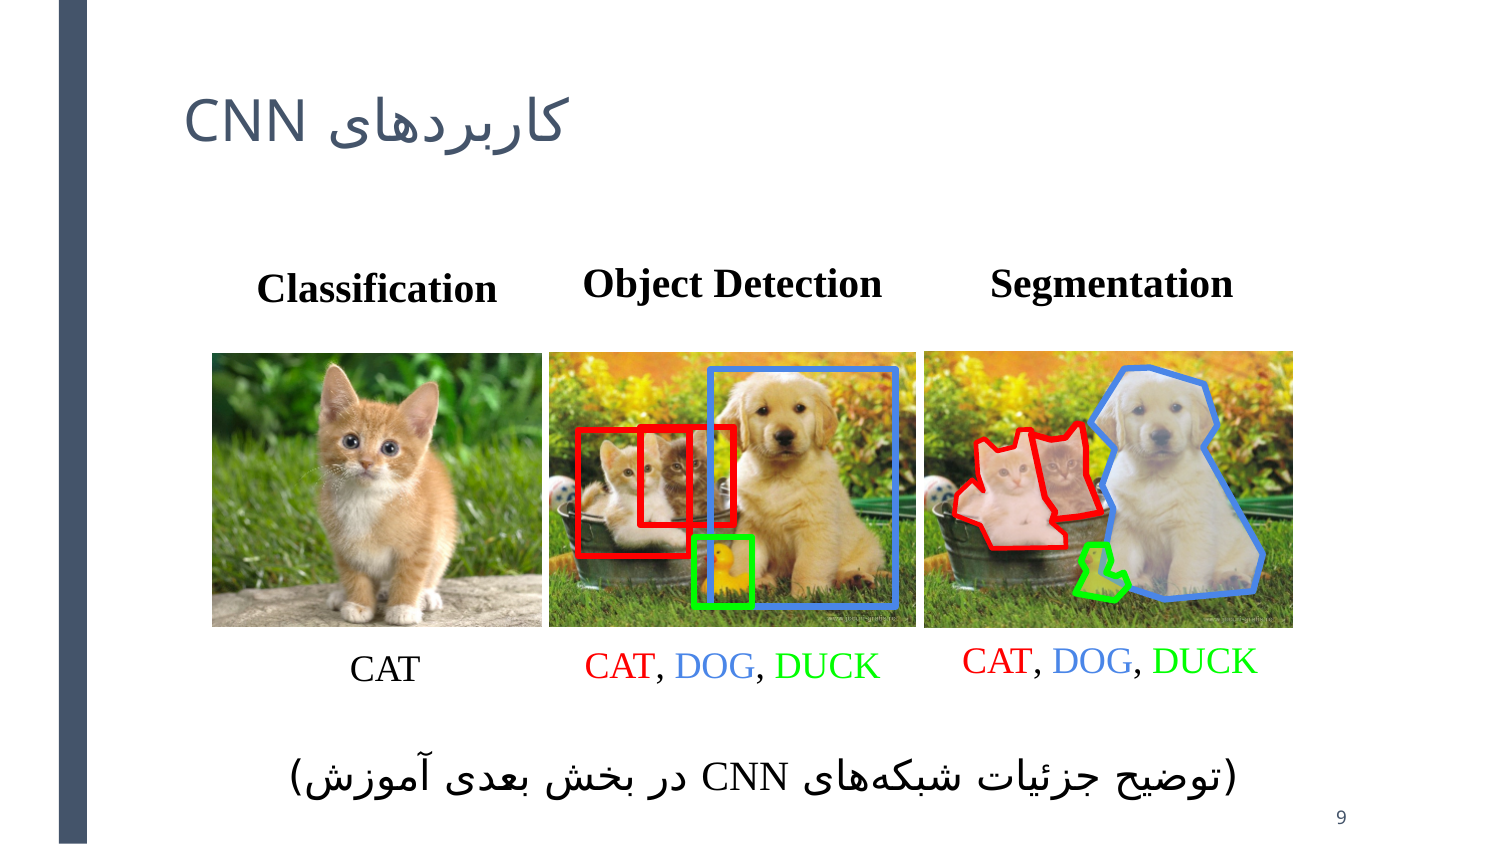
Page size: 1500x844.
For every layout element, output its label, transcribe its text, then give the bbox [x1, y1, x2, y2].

text_box Object Detection [549, 210, 916, 351]
text_box Classification [212, 215, 542, 353]
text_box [924, 351, 1293, 628]
text_box (توضیح جزئیات شبکه‌های CNN در بخش بعدی آموزش) [273, 741, 1357, 806]
title کاربردهای CNN [168, 84, 1351, 185]
text_box Segmentation [929, 210, 1295, 351]
picture [212, 353, 542, 627]
text_box CAT [220, 628, 550, 688]
text_box CAT, DOG, DUCK [549, 627, 916, 686]
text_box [549, 352, 916, 627]
slide_number 9 [1165, 793, 1362, 844]
text_box CAT, DOG, DUCK [927, 628, 1293, 686]
